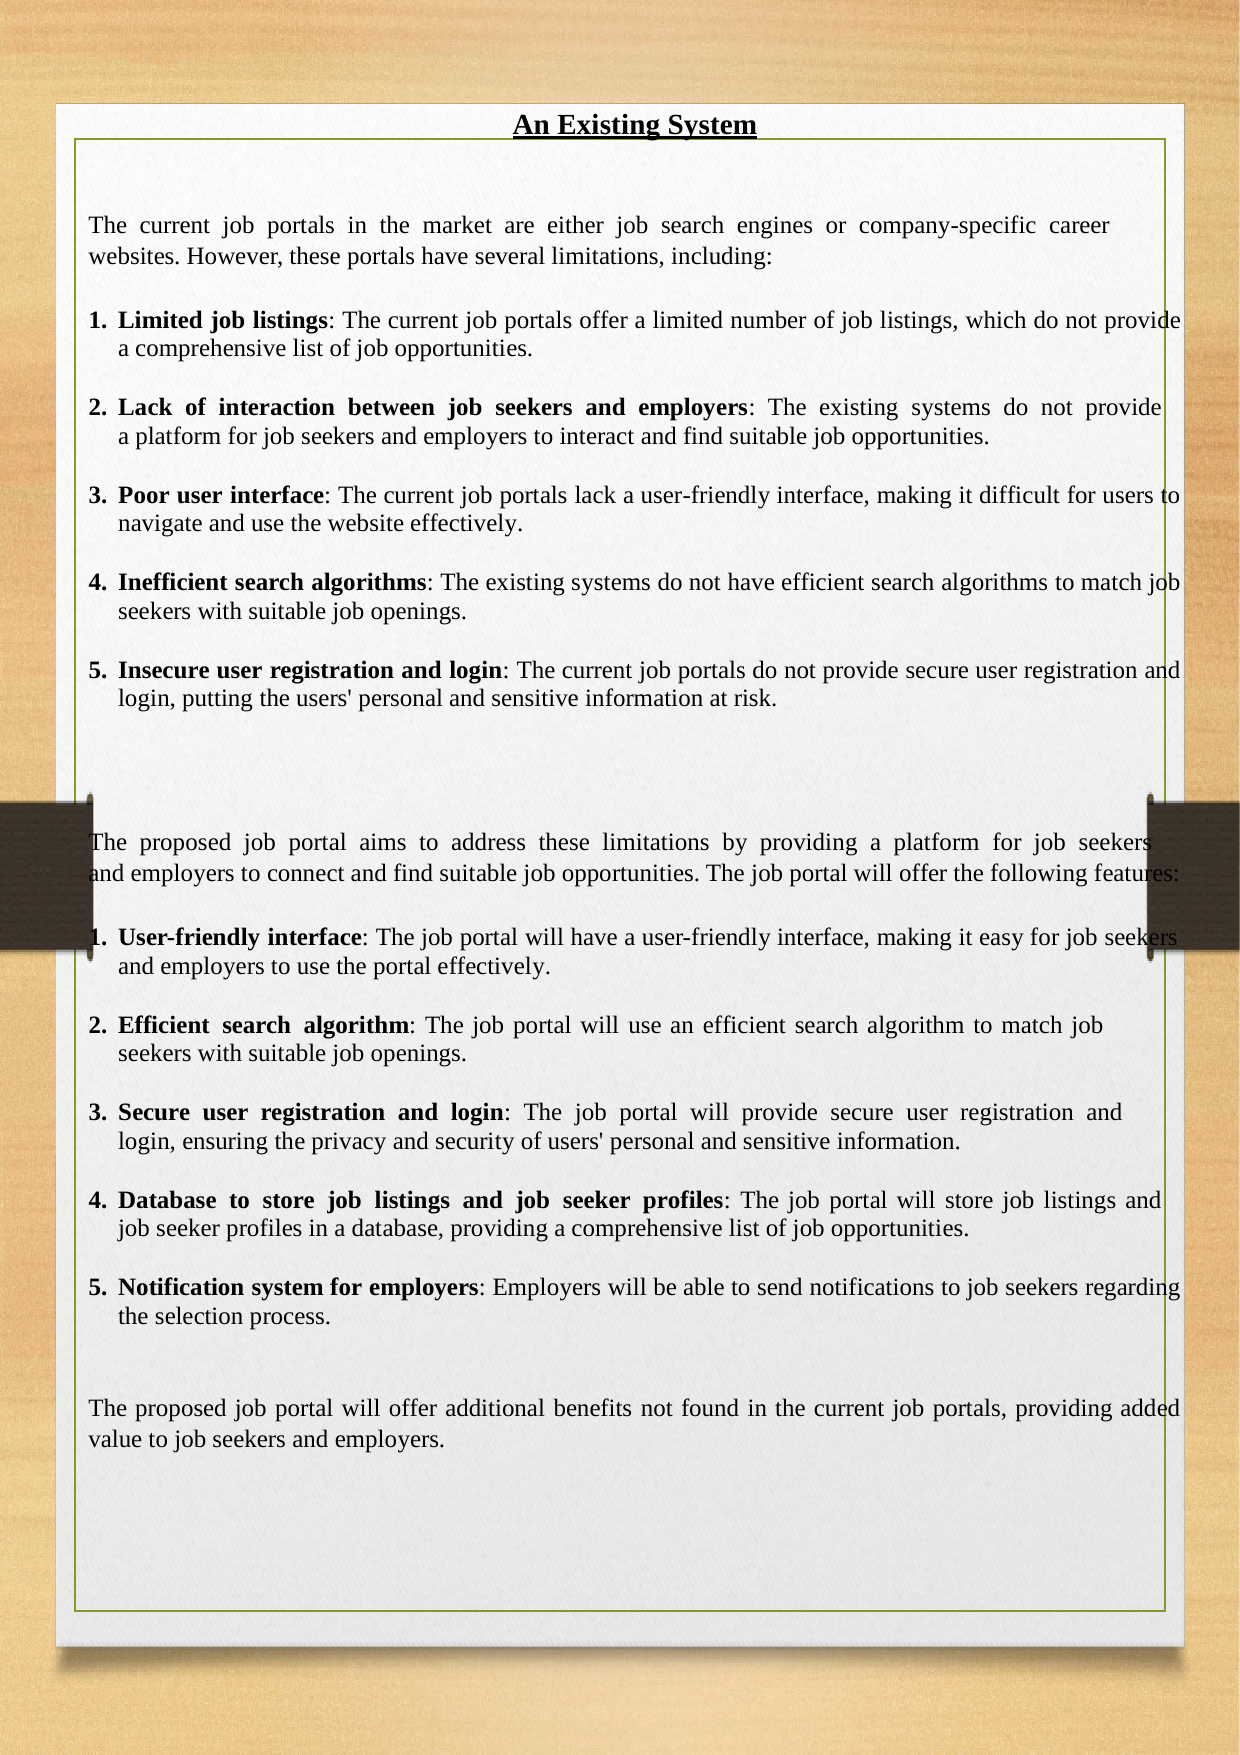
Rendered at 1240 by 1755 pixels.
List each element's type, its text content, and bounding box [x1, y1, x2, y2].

picture [0, 0, 1240, 1755]
text_box An Existing System The current job portals in the market are either job search engines or company-specific career websites. However, these portals have several limitations, including: Limited job listings: The current job portals offer a limited number of job listings, which do not provide a comprehensive list of job opportunities. Lack of interaction between job seekers and employers: The existing systems do not provide a platform for job seekers and employers to interact and find suitable job opportunities. Poor user interface: The current job portals lack a user-friendly interface, making it difficult for users to navigate and use the website effectively. Inefficient search algorithms: The existing systems do not have efficient search algorithms to match job seekers with suitable job openings. Insecure user registration and login: The current job portals do not provide secure user registration and login, putting the users' personal and sensitive information at risk. [86, 105, 1184, 712]
text_box The proposed job portal aims to address these limitations by providing a platform for job seekers and employers to connect and find suitable job opportunities. The job portal will offer the following features: User-friendly interface: The job portal will have a user-friendly interface, making it easy for job seekers and employers to use the portal effectively. Efficient search algorithm: The job portal will use an efficient search algorithm to match job seekers with suitable job openings. Secure user registration and login: The job portal will provide secure user registration and login, ensuring the privacy and security of users' personal and sensitive information. Database to store job listings and job seeker profiles: The job portal will store job listings and job seeker profiles in a database, providing a comprehensive list of job opportunities. Notification system for employers: Employers will be able to send notifications to job seekers regarding the selection process. The proposed job portal will offer additional benefits not found in the current job portals, providing added value to job seekers and employers. [86, 825, 1184, 1453]
